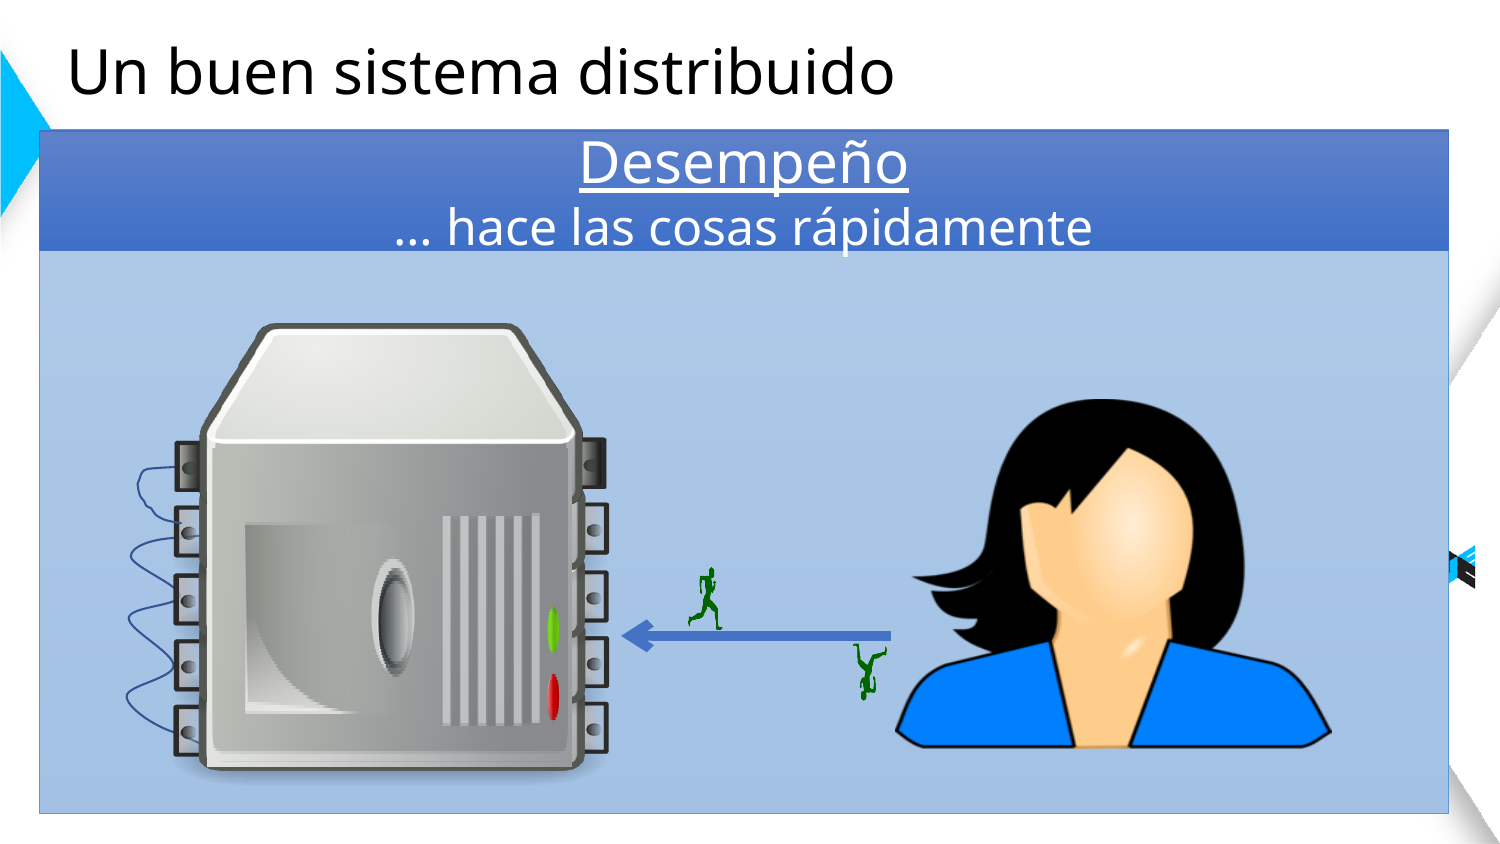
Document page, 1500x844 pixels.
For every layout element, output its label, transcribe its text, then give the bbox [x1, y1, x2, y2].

picture [0, 0, 1500, 844]
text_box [39, 129, 1449, 833]
title Un buen sistema distribuido [51, 25, 1449, 129]
